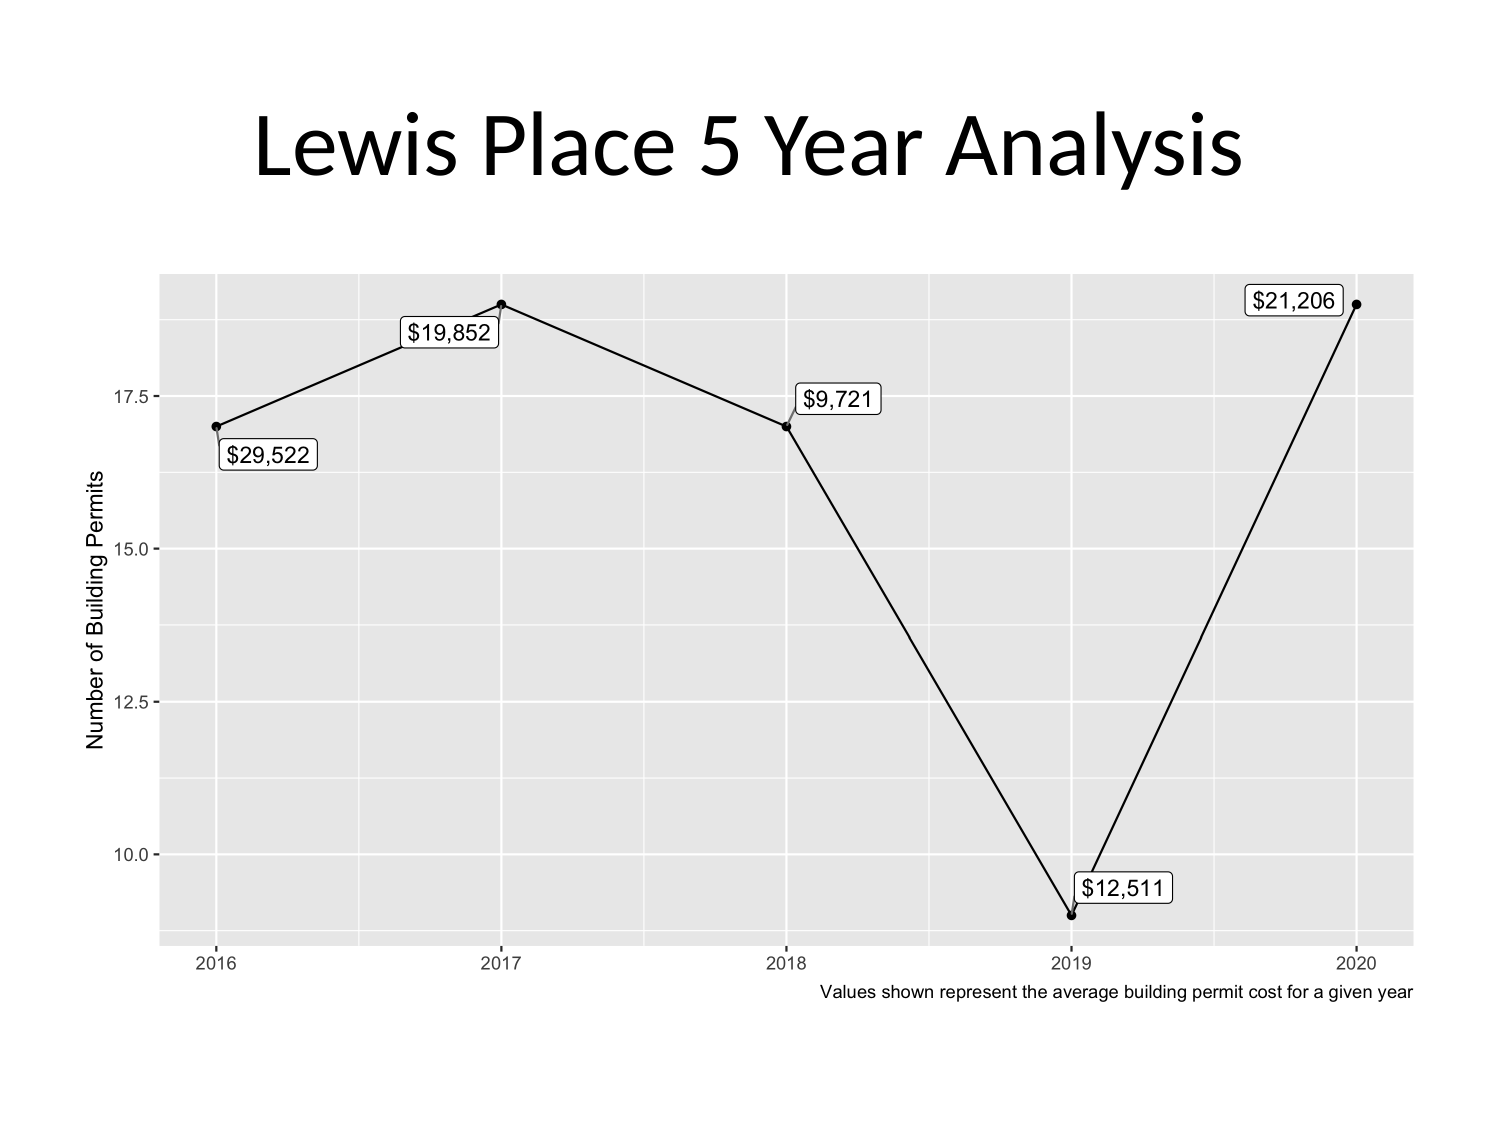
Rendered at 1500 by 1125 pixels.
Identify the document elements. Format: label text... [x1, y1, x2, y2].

title Lewis Place 5 Year Analysis [75, 45, 1425, 233]
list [74, 262, 1426, 1013]
